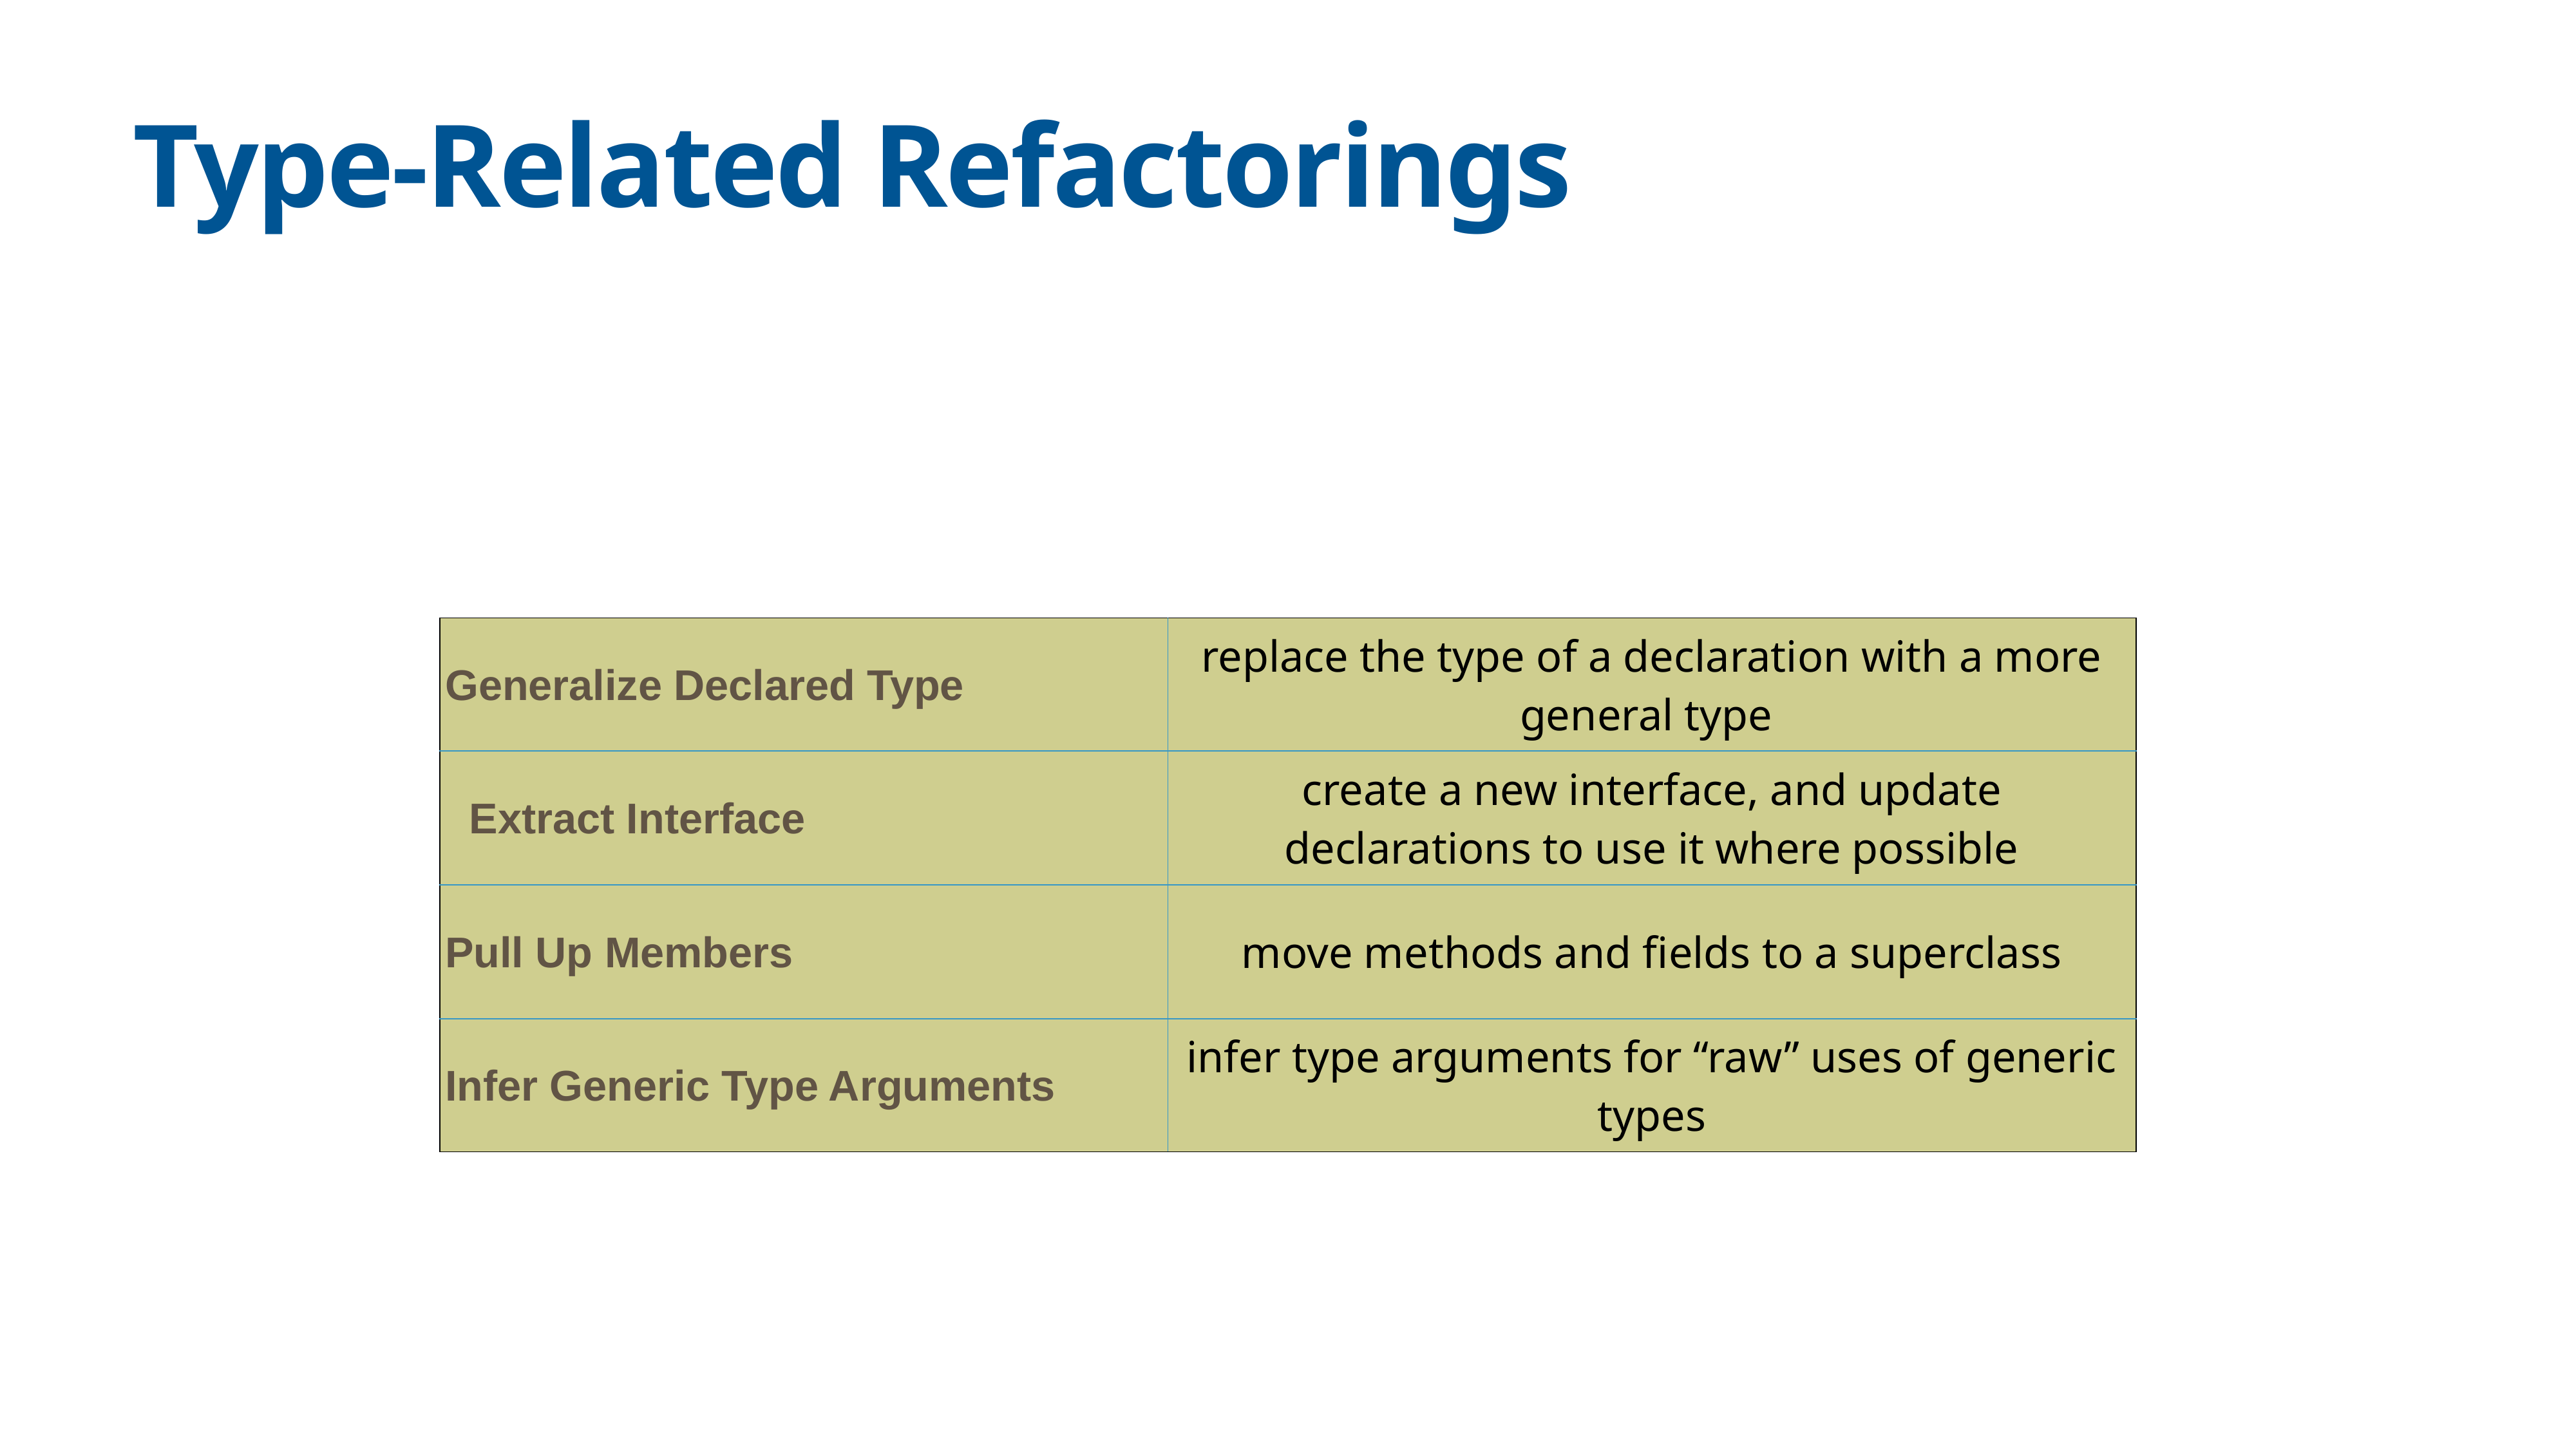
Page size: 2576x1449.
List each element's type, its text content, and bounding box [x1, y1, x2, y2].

table_header Generalize Declared Type [440, 618, 1168, 750]
table_cell infer type arguments for “raw” uses of generic types [1168, 1019, 2136, 1151]
table_cell Infer Generic Type Arguments [440, 1019, 1168, 1151]
table_header replace the type of a declaration with a more general type [1168, 618, 2136, 750]
table_cell Pull Up Members [440, 886, 1168, 1018]
table_cell create a new interface, and update declarations to use it where possible [1168, 752, 2136, 884]
table_cell Extract Interface [440, 752, 1168, 884]
table_cell move methods and fields to a superclass [1168, 886, 2136, 1018]
title Type-Related Refactorings [127, 113, 2449, 266]
